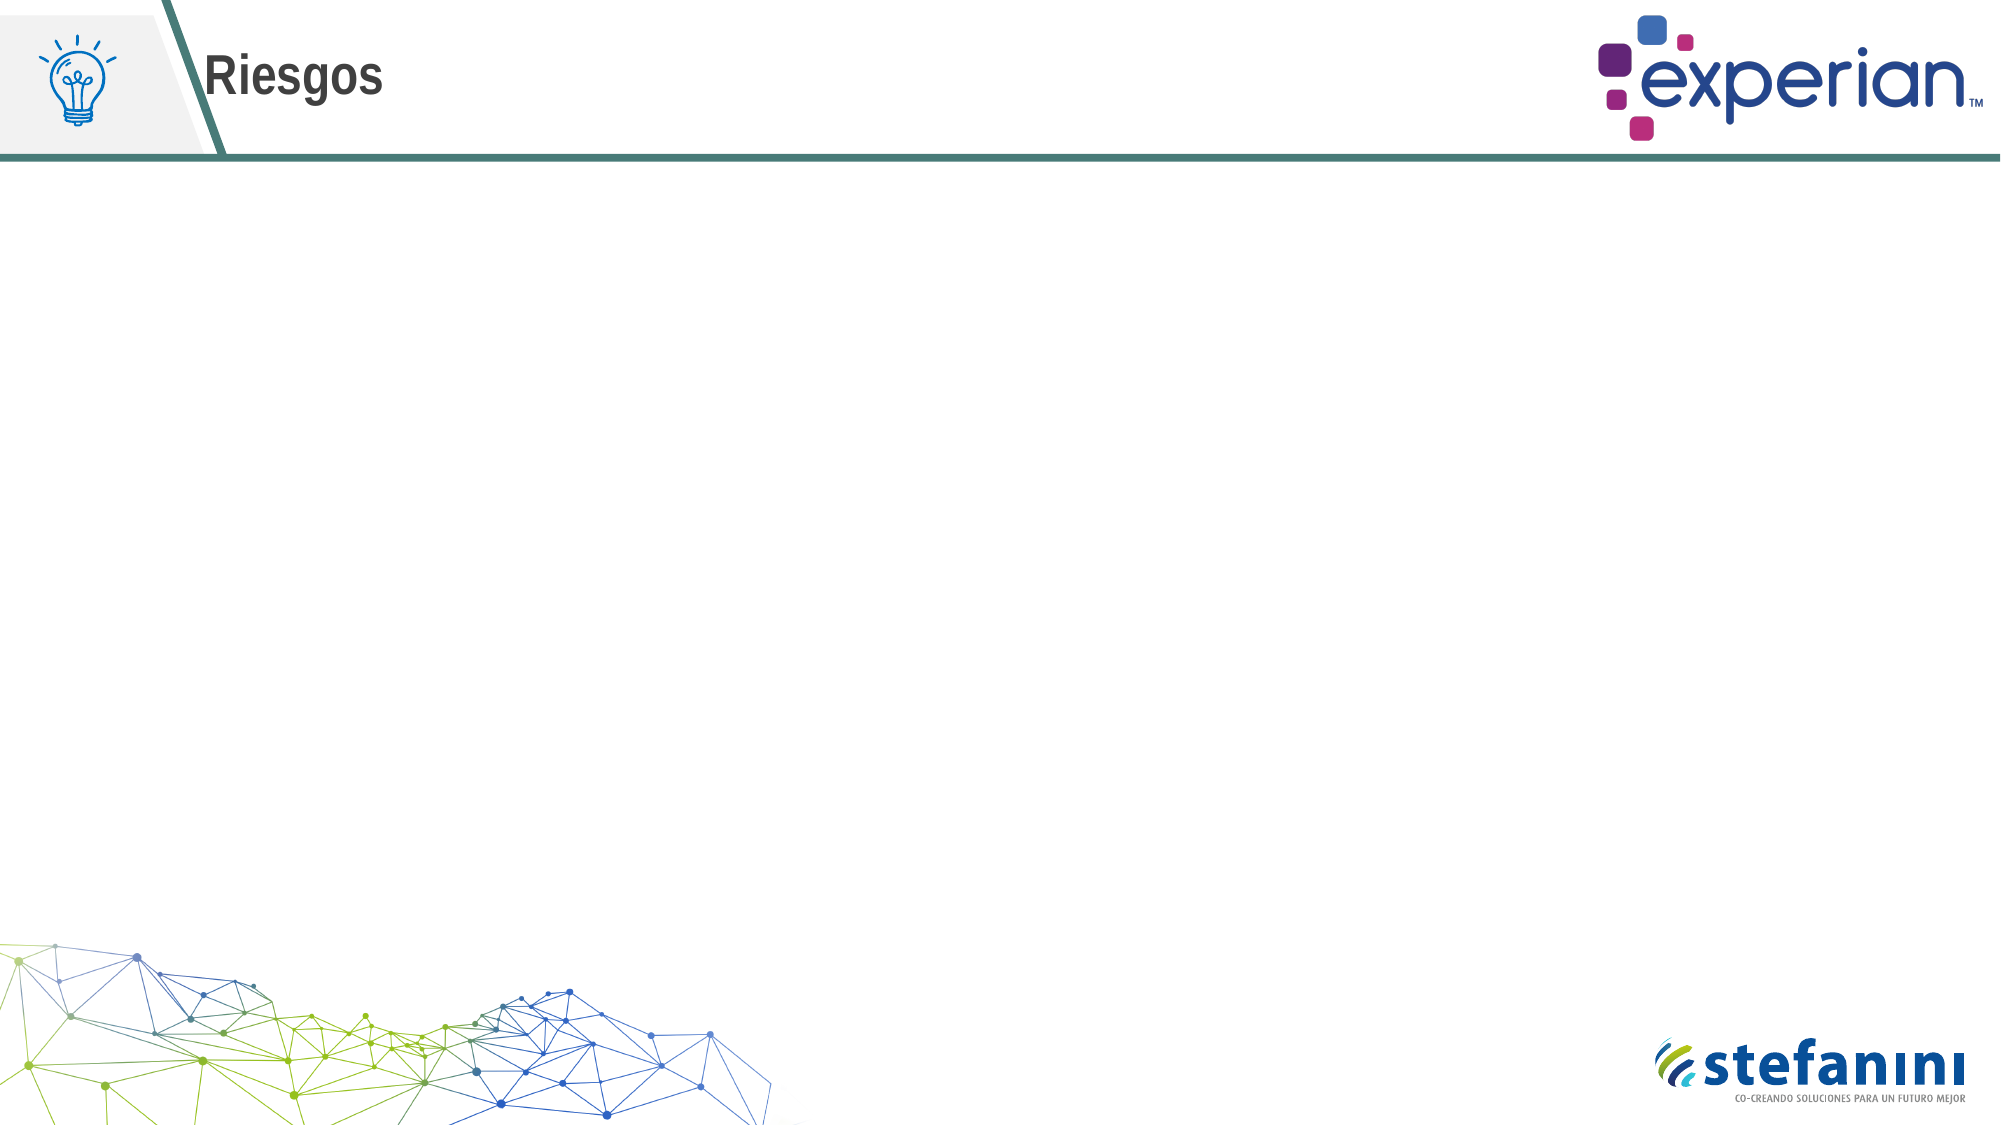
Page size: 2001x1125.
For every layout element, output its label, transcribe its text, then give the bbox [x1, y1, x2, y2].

picture [1596, 13, 1985, 143]
picture [0, 566, 826, 1125]
title Riesgos [190, 0, 1582, 154]
